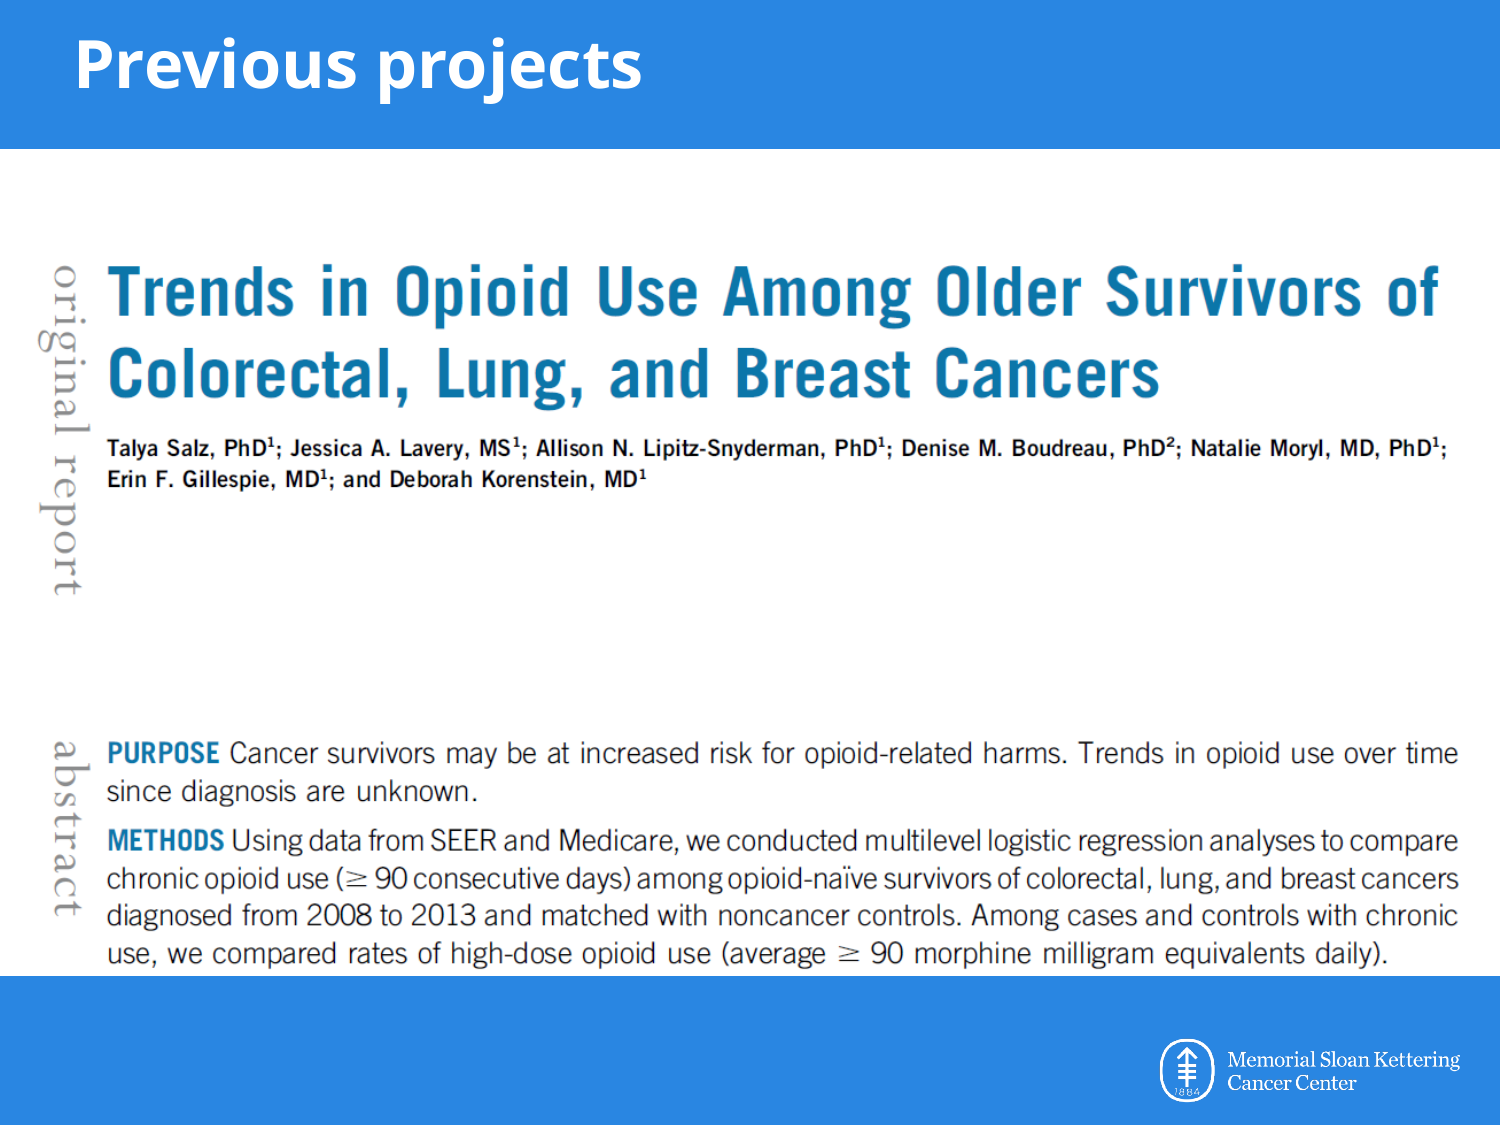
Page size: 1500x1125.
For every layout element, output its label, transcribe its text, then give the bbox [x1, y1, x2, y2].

title Previous projects [58, 14, 1460, 127]
picture [0, 149, 1500, 976]
